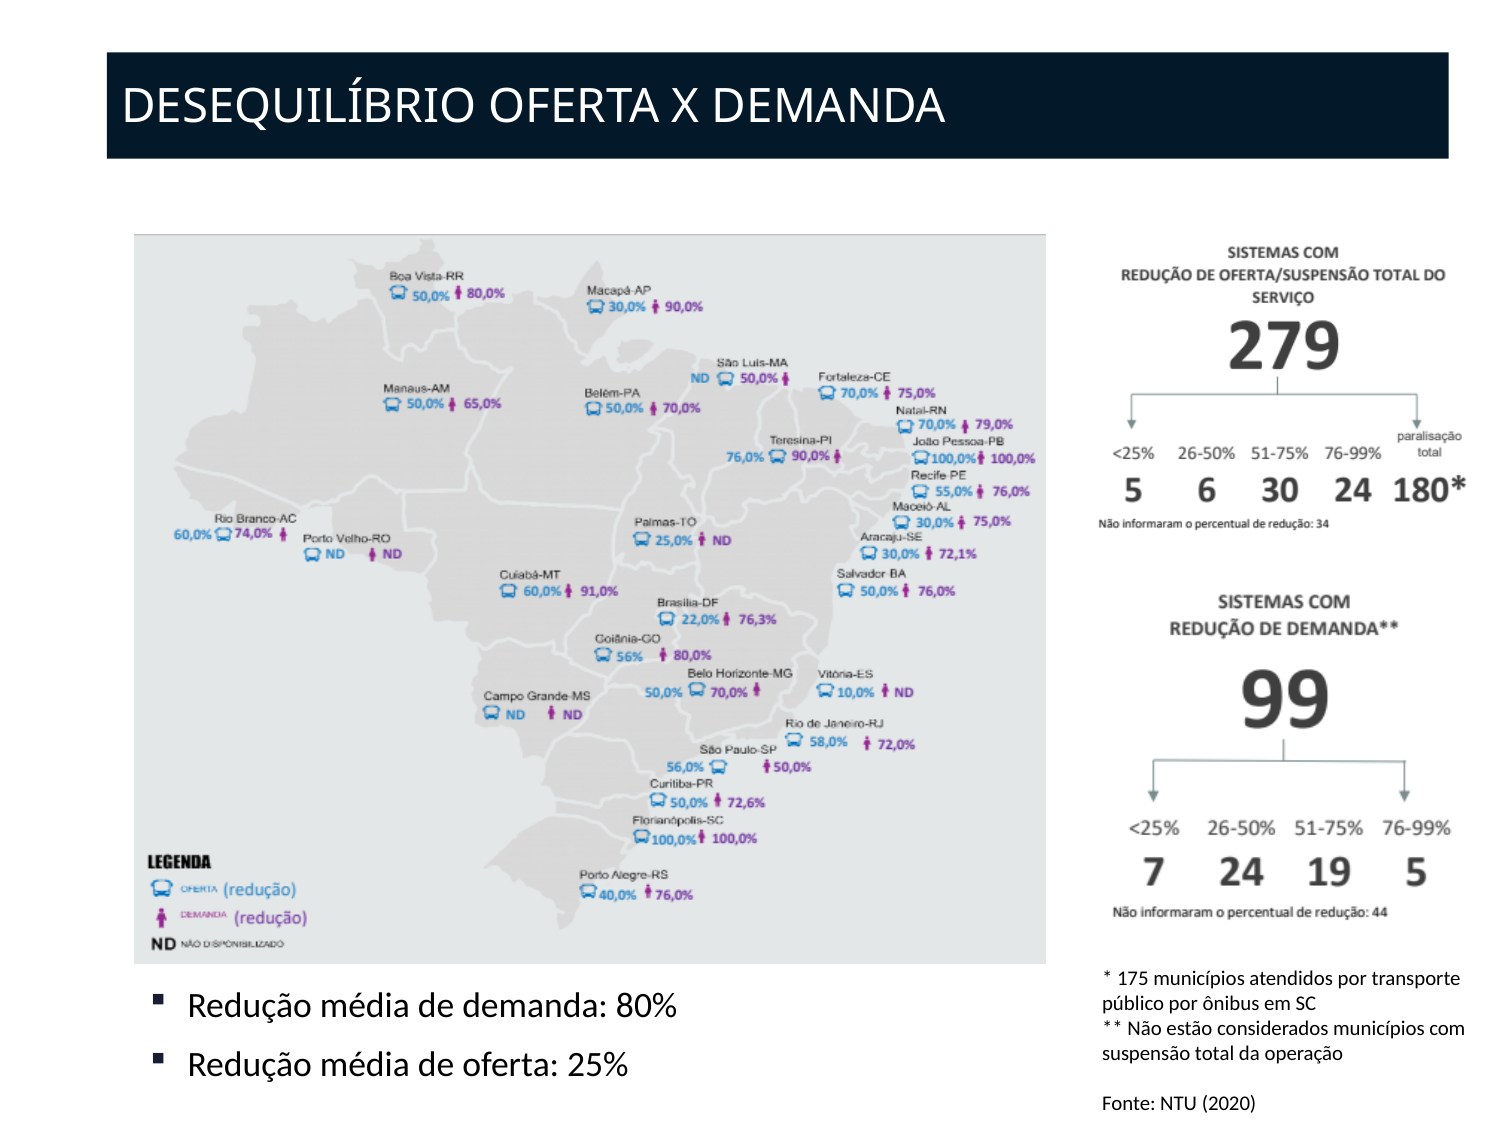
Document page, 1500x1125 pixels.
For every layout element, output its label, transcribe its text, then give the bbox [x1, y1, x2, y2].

picture [1087, 243, 1477, 539]
title DESEQUILÍBRIO OFERTA X DEMANDA [106, 57, 1450, 157]
picture [134, 234, 1046, 964]
list Redução média de demanda: 80% Redução média de oferta: 25% [134, 979, 1046, 1095]
picture [1093, 586, 1471, 935]
text_box * 175 municípios atendidos por transporte público por ônibus em SC ** Não estão considerados municípios com suspensão total da operação Fonte: NTU (2020) [1087, 957, 1500, 1123]
